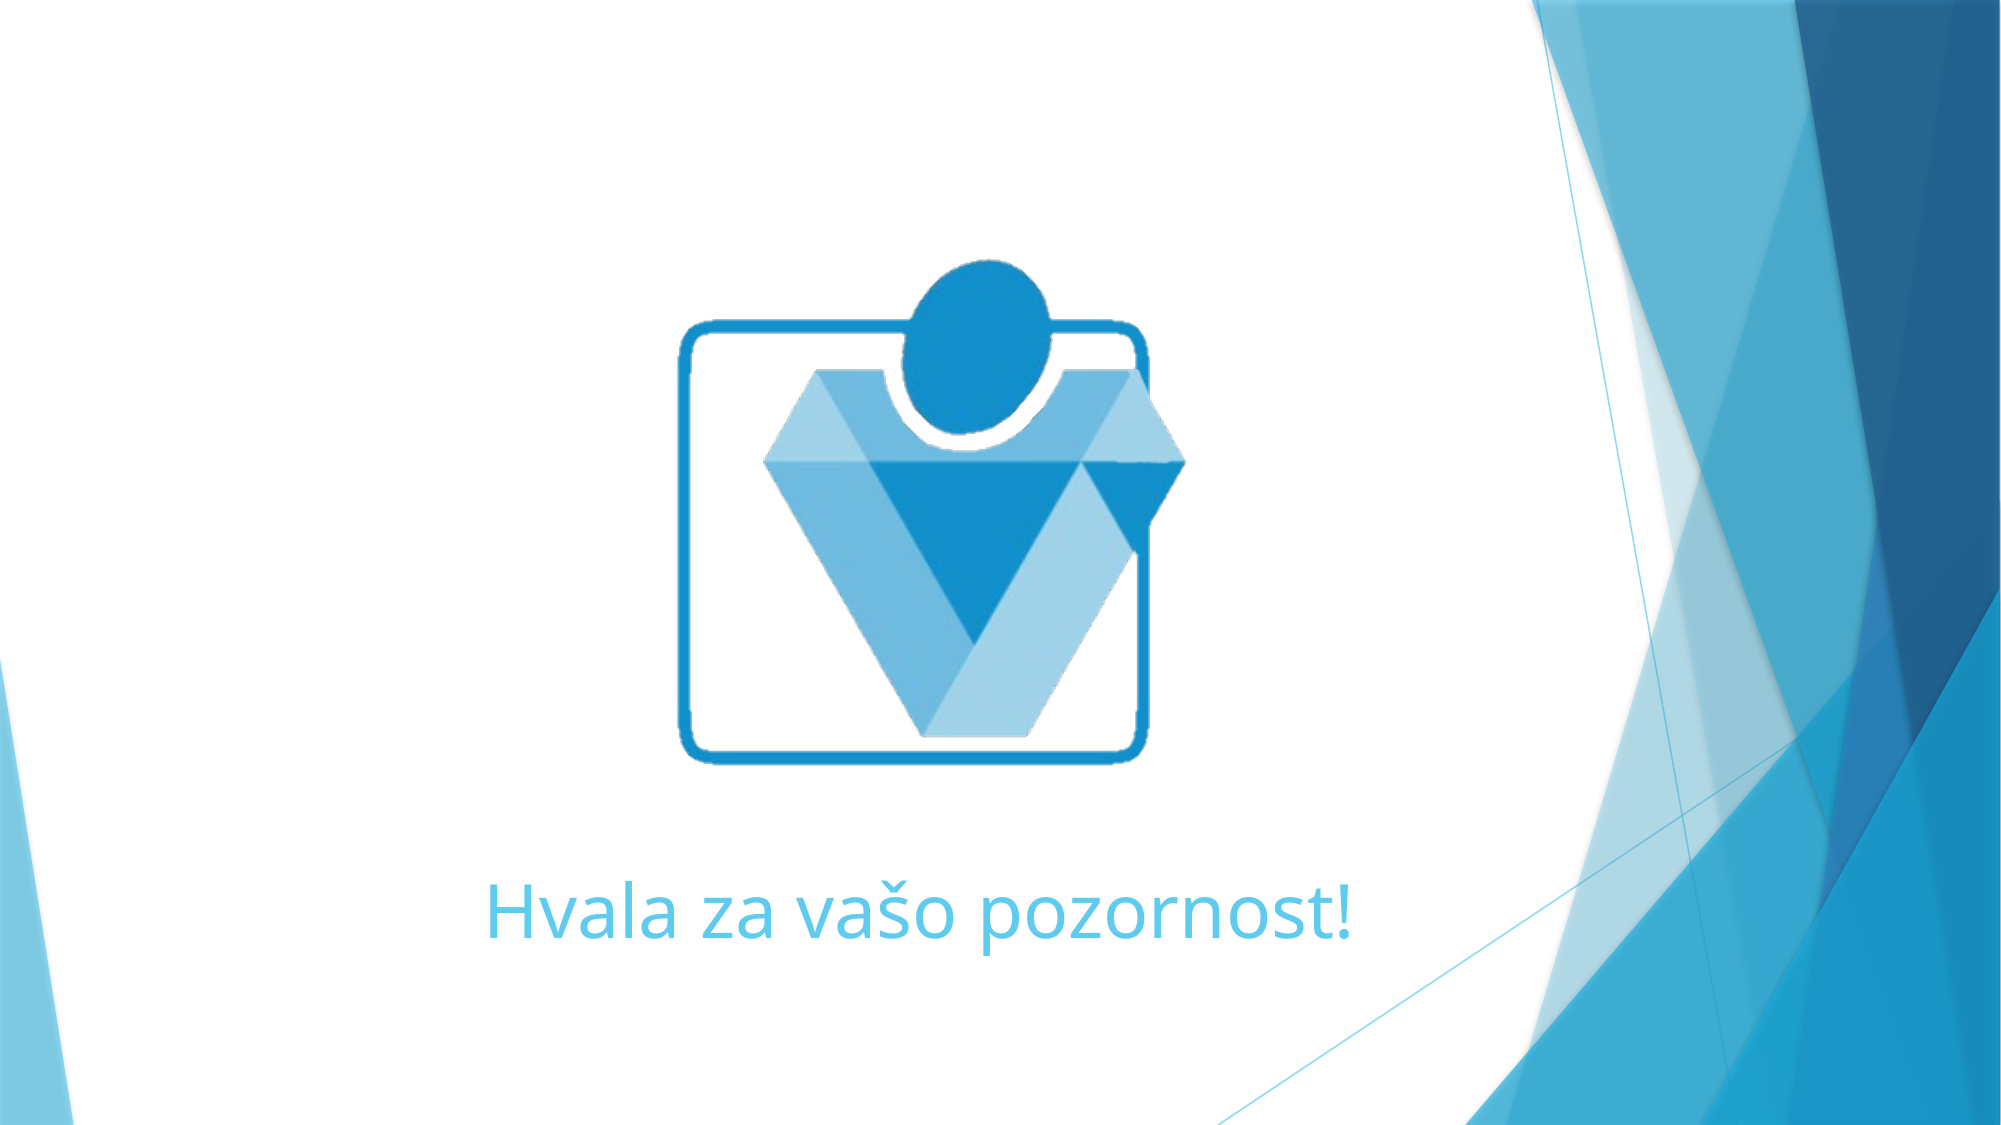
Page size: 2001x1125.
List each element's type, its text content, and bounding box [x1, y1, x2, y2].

picture [330, 95, 1626, 793]
title Hvala za vašo pozornost! [214, 856, 1625, 1073]
